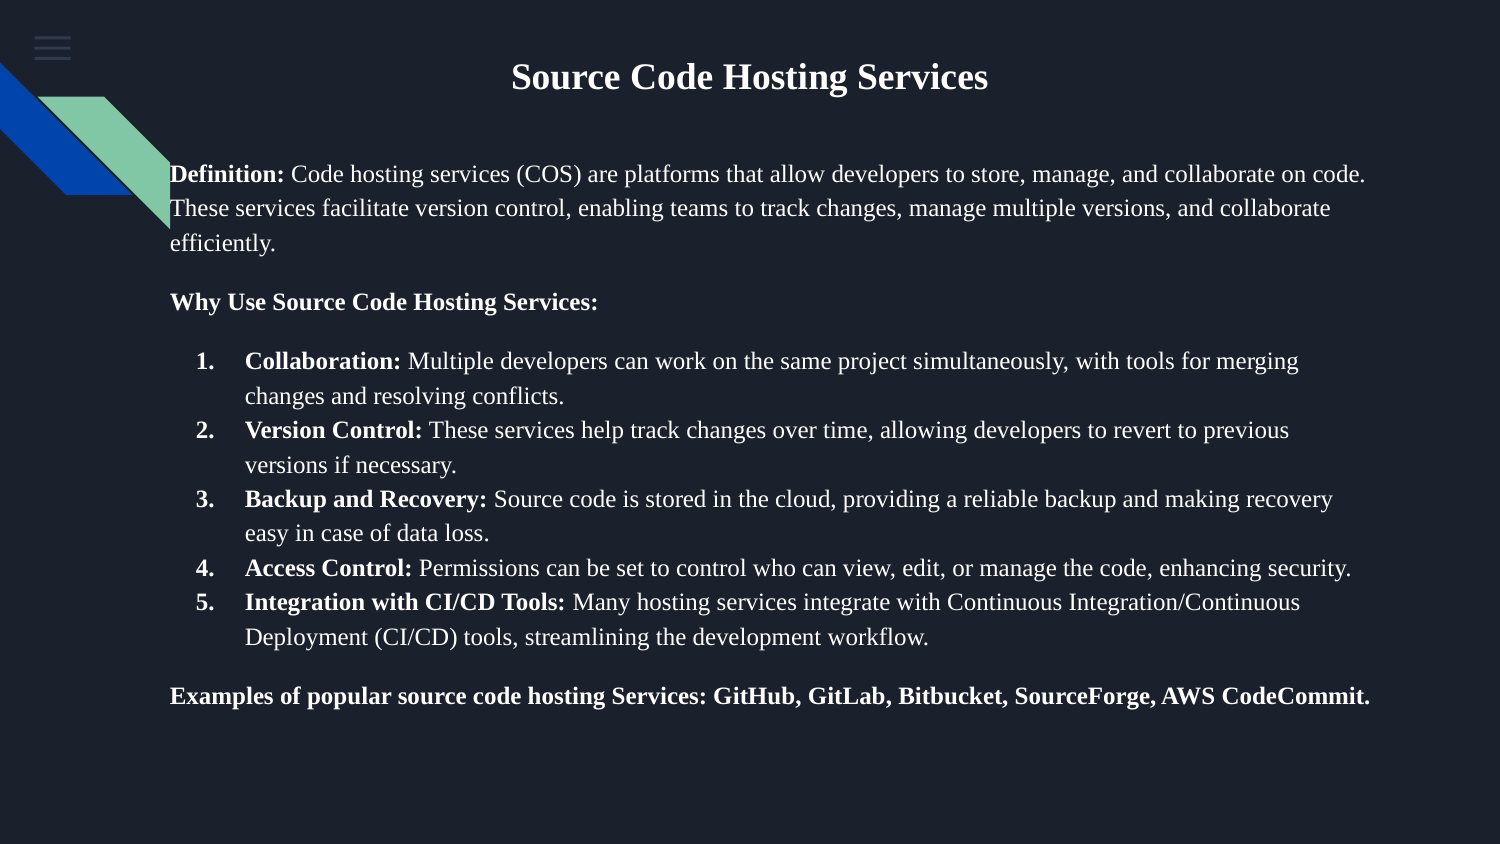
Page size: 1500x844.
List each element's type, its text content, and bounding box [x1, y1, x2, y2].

title Source Code Hosting Services [143, 29, 1357, 138]
list Definition: Code hosting services (COS) are platforms that allow developers to store, manage, and collaborate on code. These services facilitate version control, enabling teams to track changes, manage multiple versions, and collaborate efficiently. Why Use Source Code Hosting Services: Collaboration: Multiple developers can work on the same project simultaneously, with tools for merging changes and resolving conflicts. Version Control: These services help track changes over time, allowing developers to revert to previous versions if necessary. Backup and Recovery: Source code is stored in the cloud, providing a reliable backup and making recovery easy in case of data loss. Access Control: Permissions can be set to control who can view, edit, or manage the code, enhancing security. Integration with CI/CD Tools: Many hosting services integrate with Continuous Integration/Continuous Deployment (CI/CD) tools, streamlining the development workflow. Examples of popular source code hosting Services: GitHub, GitLab, Bitbucket, SourceForge, AWS CodeCommit. [154, 137, 1389, 784]
